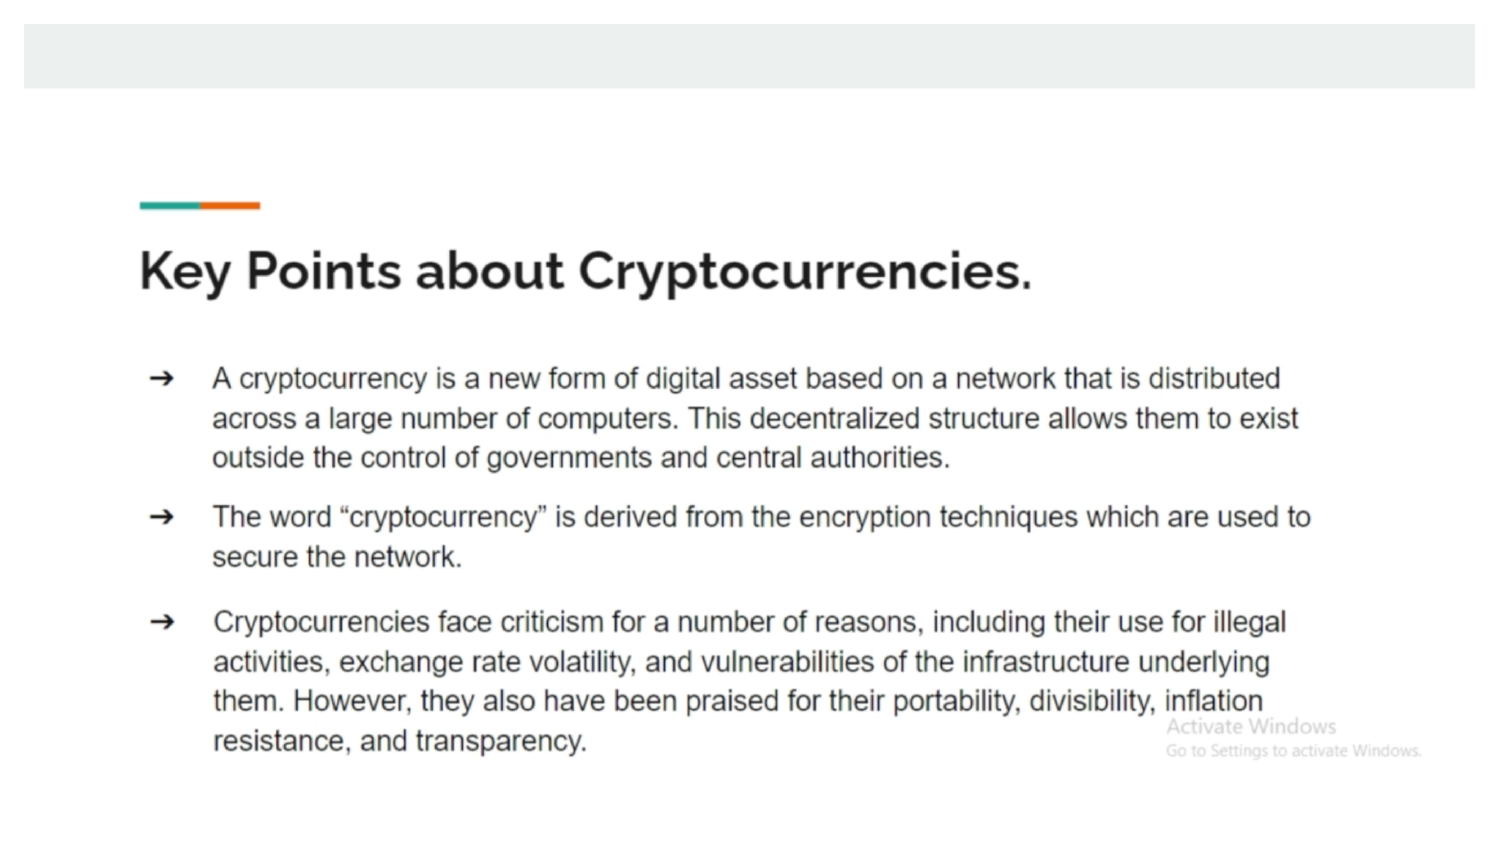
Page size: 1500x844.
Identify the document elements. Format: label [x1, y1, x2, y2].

picture [24, 24, 1476, 765]
